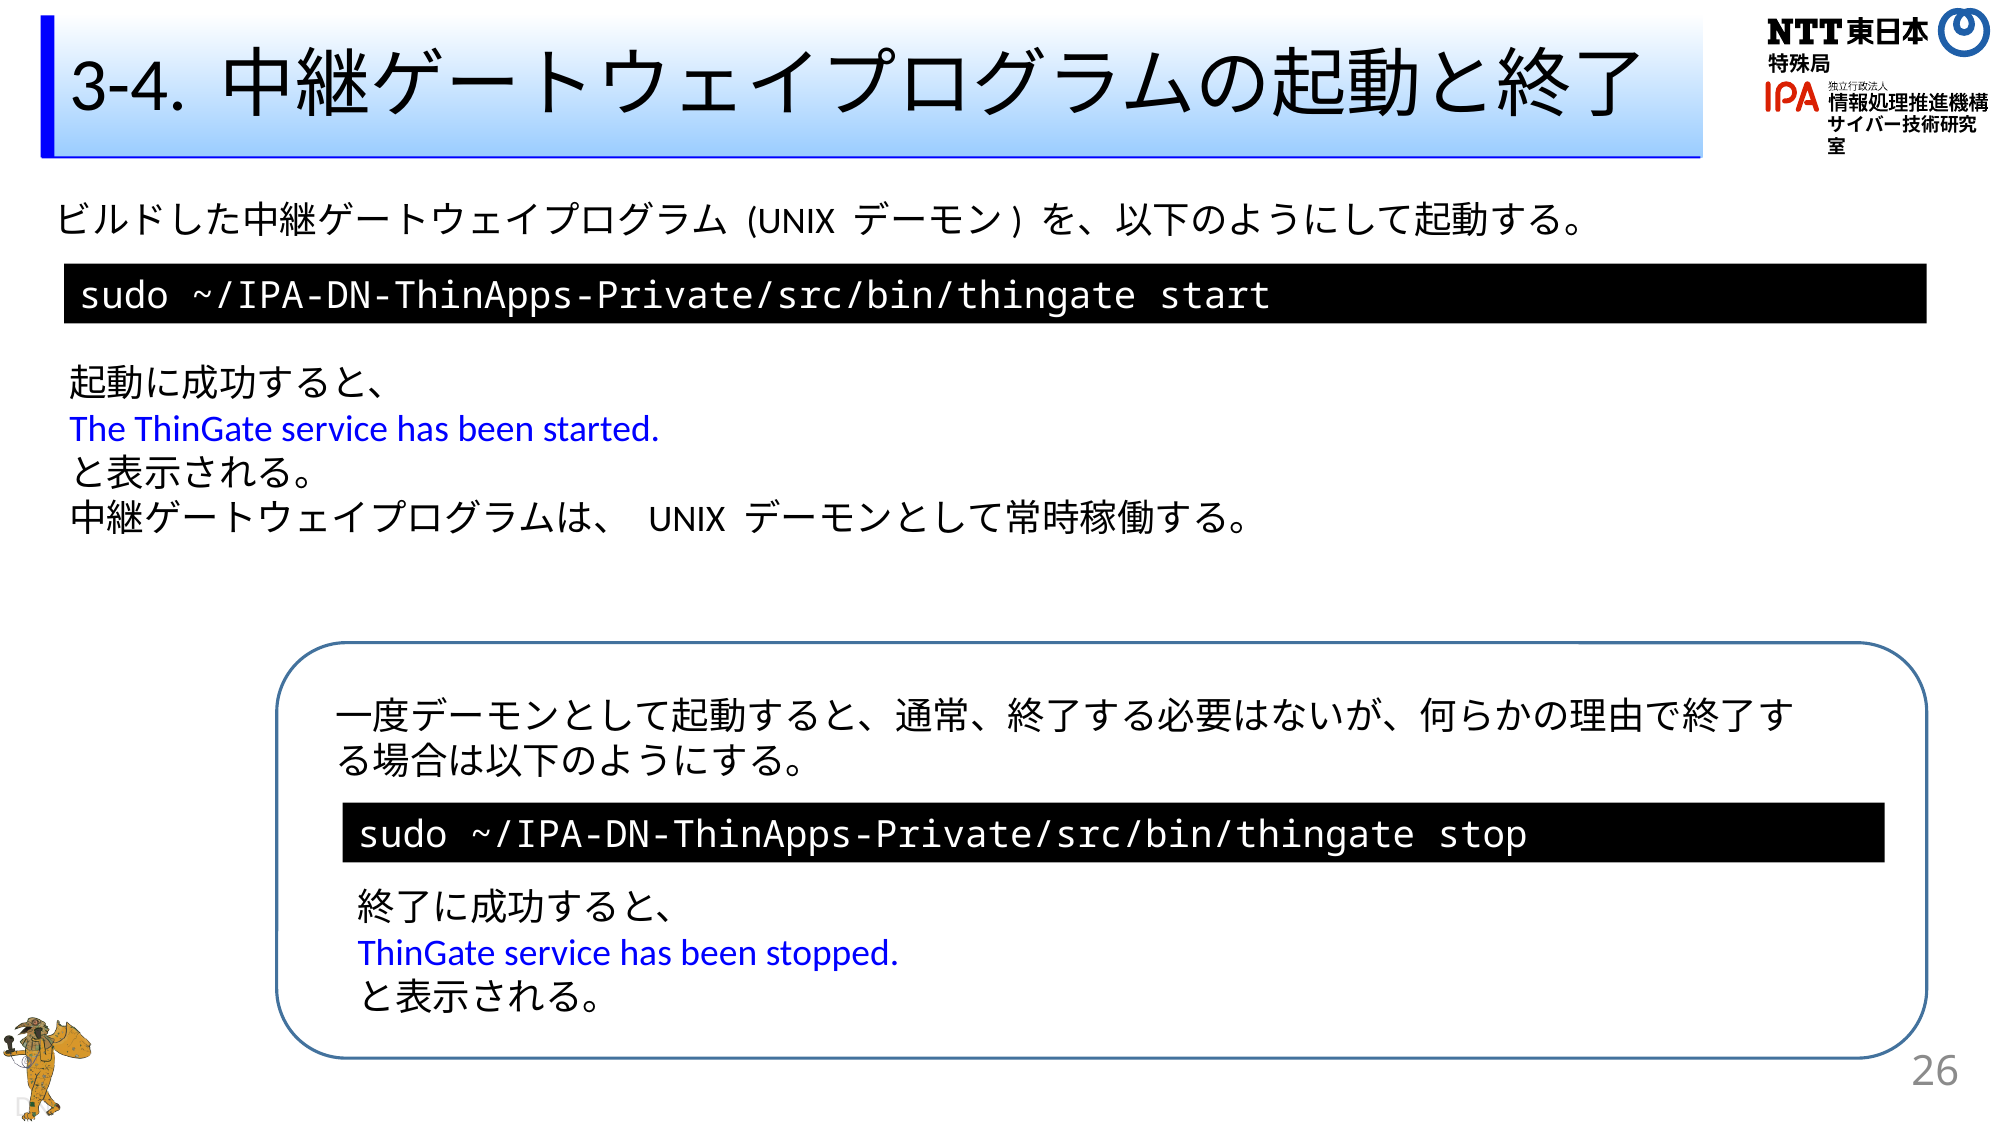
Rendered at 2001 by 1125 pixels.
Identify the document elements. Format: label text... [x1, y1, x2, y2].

title 3-4. 中継ゲートウェイプログラムの起動と終了 [54, 30, 1703, 143]
text_box [275, 641, 1928, 1060]
text_box 起動に成功すると、 The ThinGate service has been started. と表示される。 中継ゲートウェイプログラムは、 UNIX デーモンとして常時稼働する。 [54, 351, 1865, 592]
text_box ビルドした中継ゲートウェイプログラム (UNIX デーモン) を、以下のようにして起動する。 [40, 188, 1865, 249]
slide_number 26 [1412, 1042, 1975, 1103]
text_box sudo ~/IPA-DN-ThinApps-Private/src/bin/thingate start [64, 263, 1927, 324]
